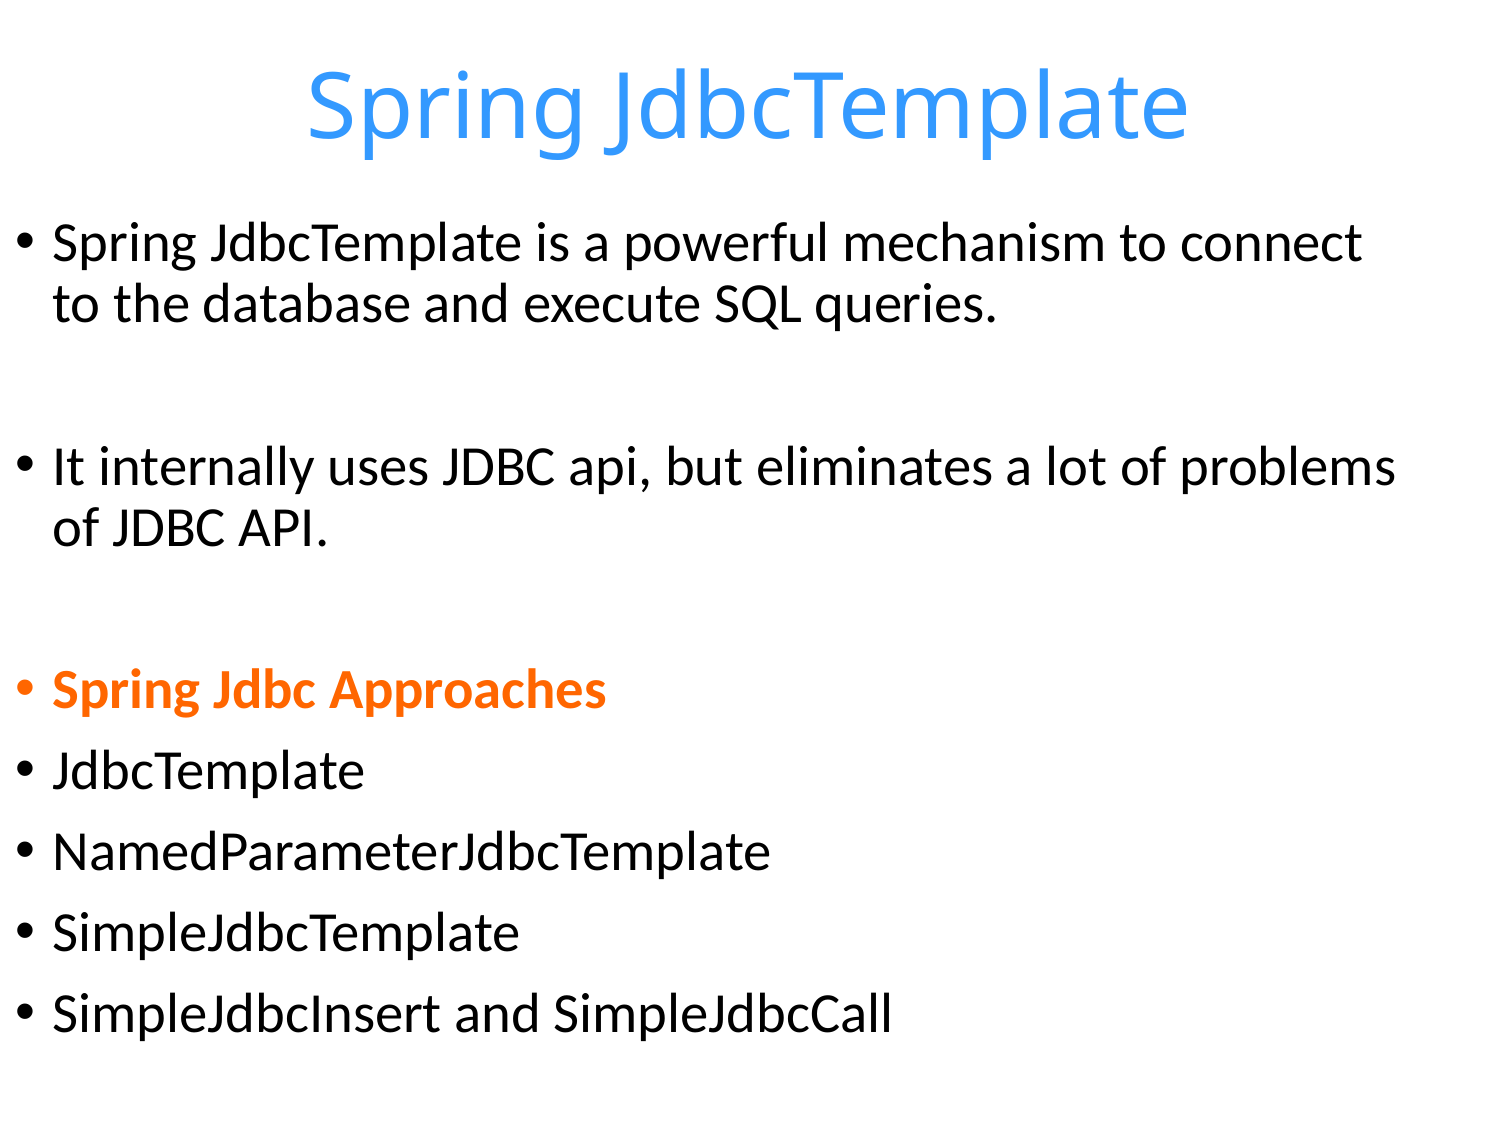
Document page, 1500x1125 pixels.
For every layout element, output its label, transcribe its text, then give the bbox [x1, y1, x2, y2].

list Spring JdbcTemplate is a powerful mechanism to connect to the database and execute SQL queries. It internally uses JDBC api, but eliminates a lot of problems of JDBC API. Spring Jdbc Approaches JdbcTemplate NamedParameterJdbcTemplate SimpleJdbcTemplate SimpleJdbcInsert and SimpleJdbcCall [0, 205, 1421, 1061]
title Spring JdbcTemplate [103, 0, 1397, 205]
